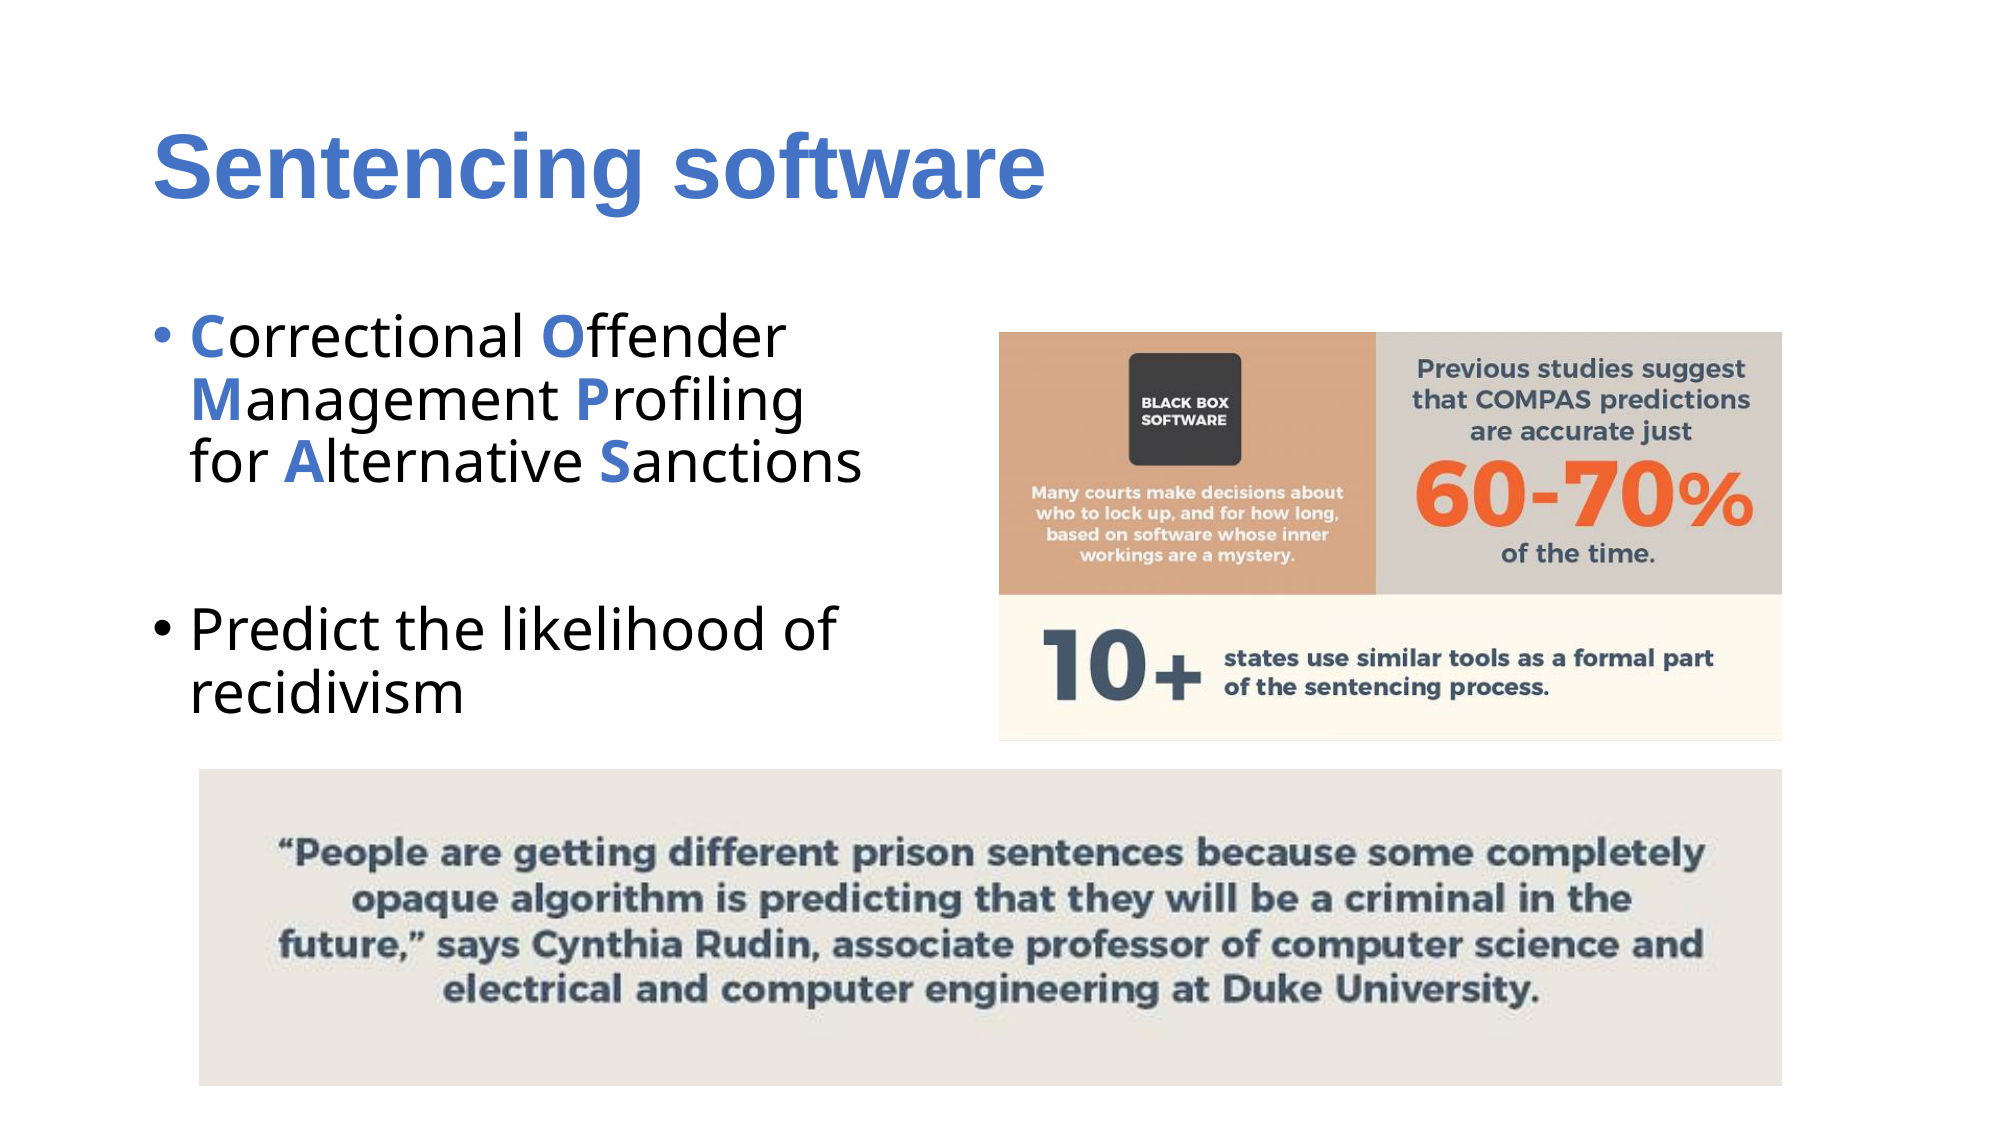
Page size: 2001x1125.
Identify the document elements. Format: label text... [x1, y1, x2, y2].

picture [999, 332, 1782, 741]
title Sentencing software [137, 59, 1863, 278]
text_box Correctional Offender Management Profiling for Alternative Sanctions Predict the likelihood of recidivism [137, 299, 893, 1014]
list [199, 769, 1782, 1086]
